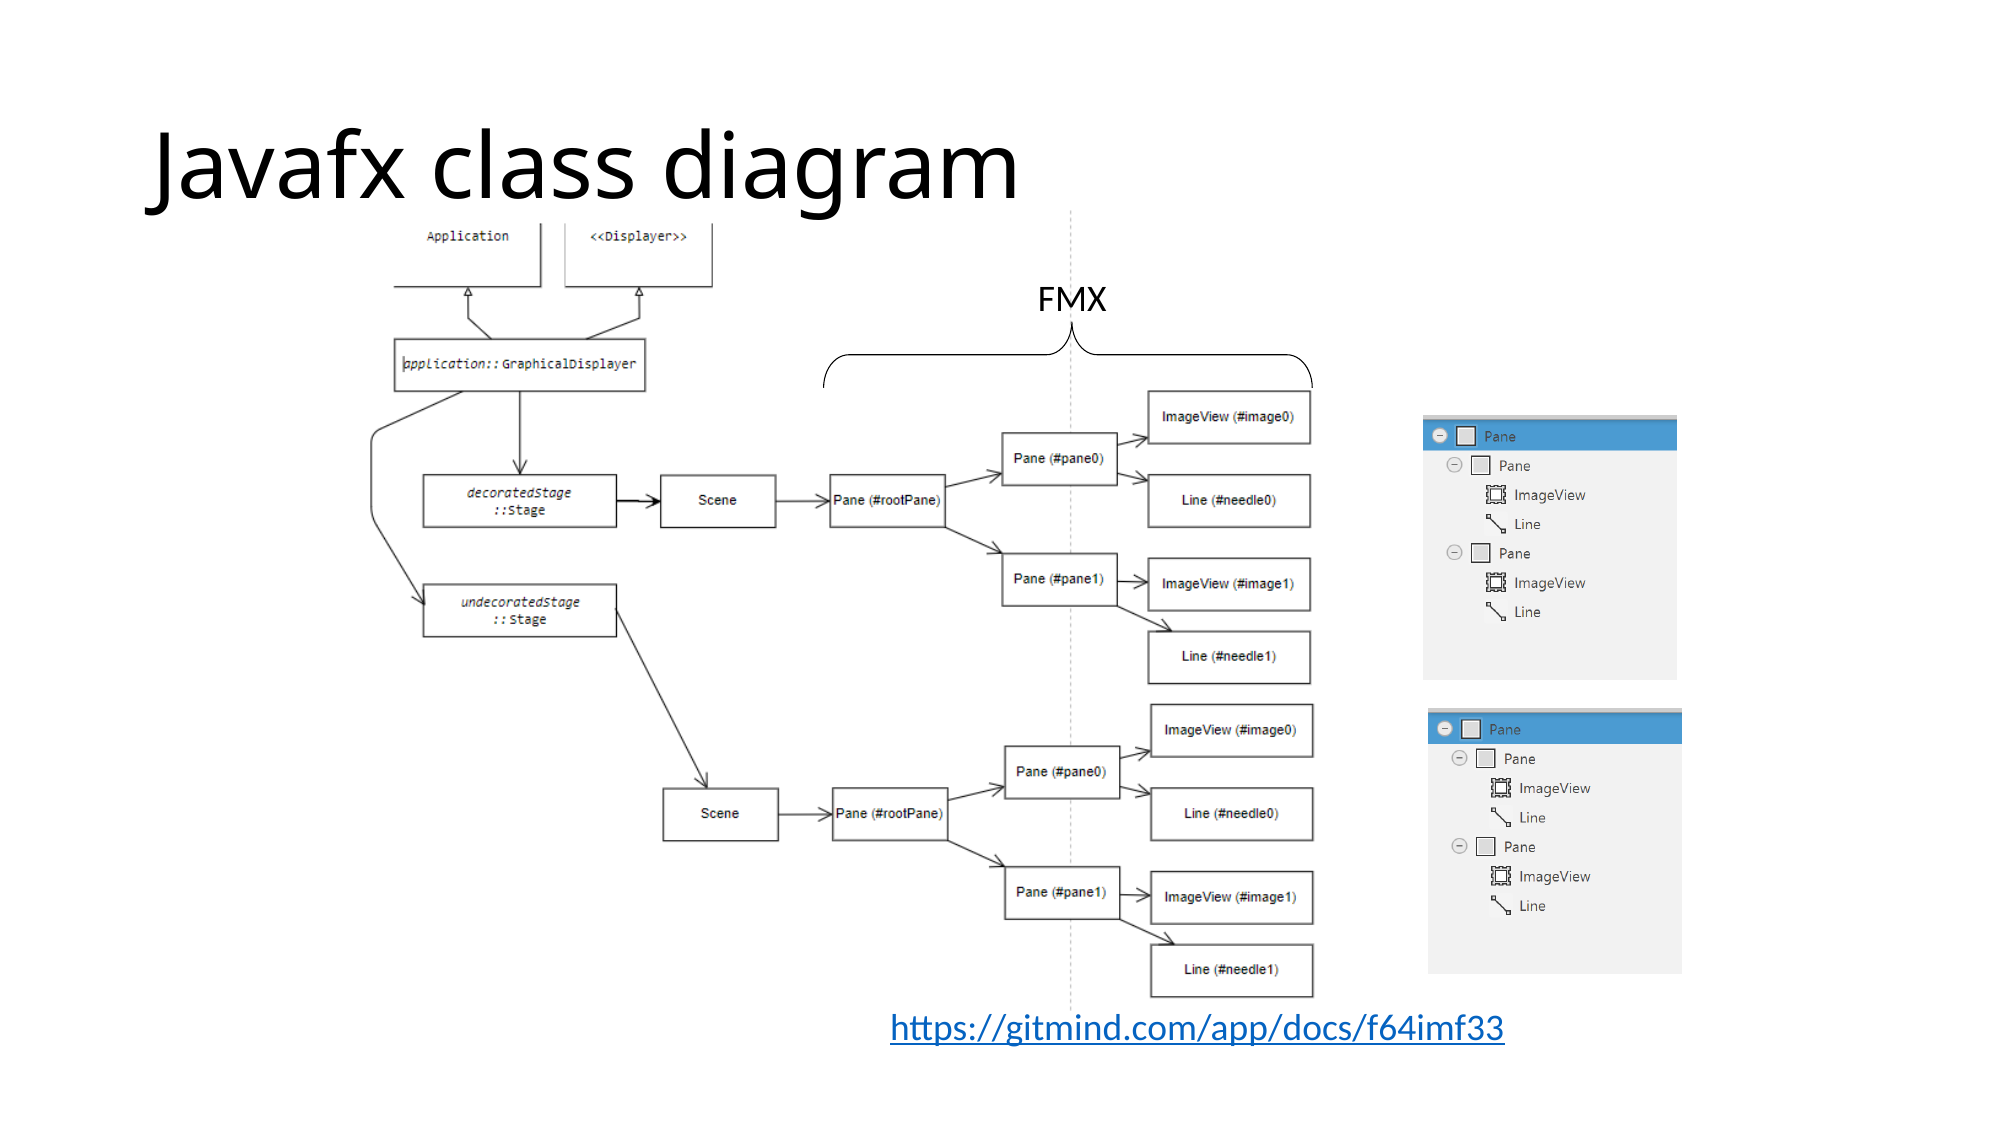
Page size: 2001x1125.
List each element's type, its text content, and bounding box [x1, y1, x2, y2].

picture [357, 210, 1323, 1011]
picture [1423, 415, 1677, 680]
text_box https://gitmind.com/app/docs/f64imf33 [875, 995, 1876, 1101]
title Javafx class diagram [137, 59, 1863, 278]
picture [1428, 708, 1682, 974]
